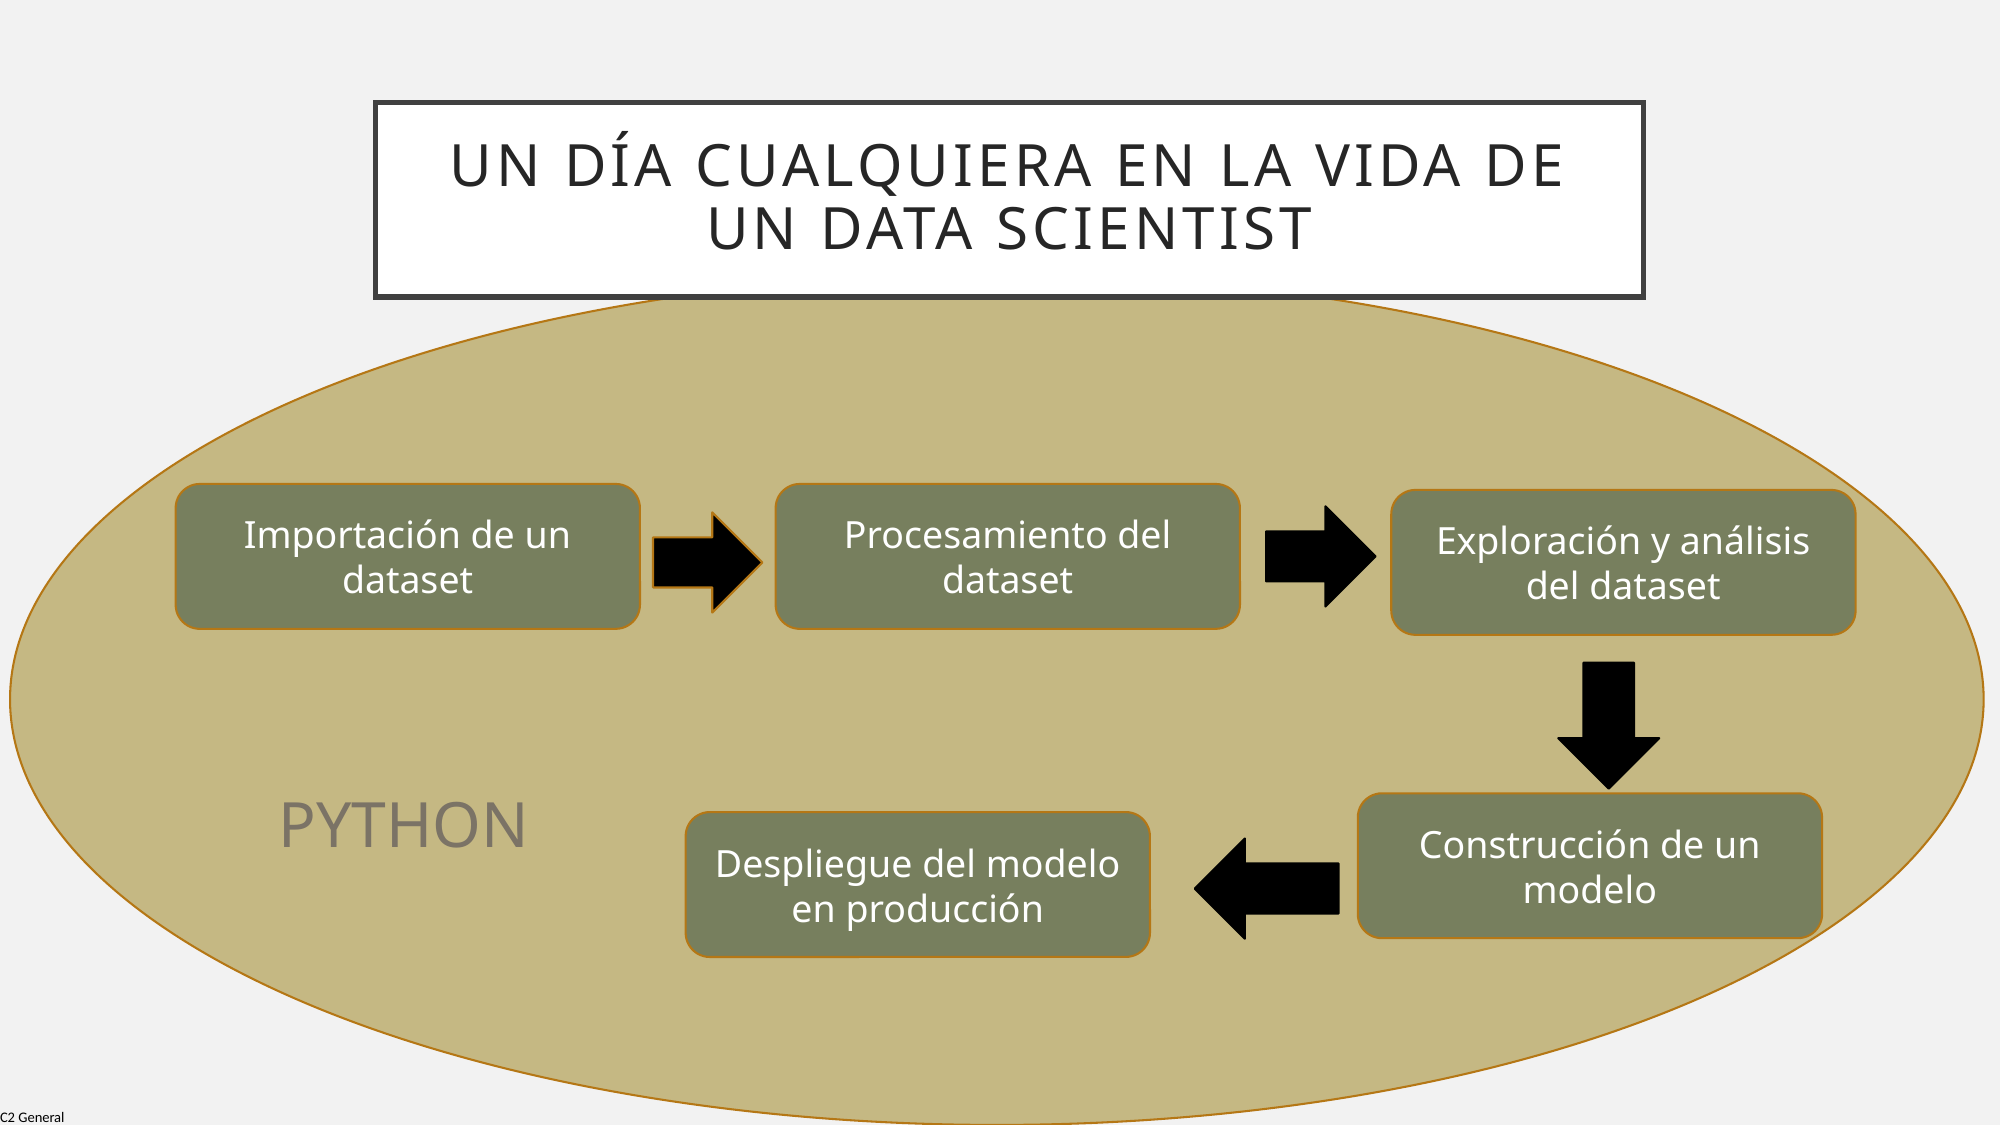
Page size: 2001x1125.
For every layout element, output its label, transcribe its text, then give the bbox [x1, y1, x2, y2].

text_box Importación de un dataset [174, 482, 642, 630]
text_box PYTHON [263, 777, 550, 868]
text_box [651, 511, 764, 614]
text_box [1557, 661, 1661, 790]
text_box Construcción de un modelo [1356, 792, 1824, 940]
text_box Exploración y análisis del dataset [1390, 488, 1857, 636]
text_box Procesamiento del dataset [774, 482, 1242, 630]
text_box [1194, 837, 1340, 940]
title Un día cualquiera en la vida de un data scientist [373, 100, 1646, 300]
text_box [9, 300, 1985, 1125]
text_box [1265, 505, 1377, 608]
text_box Despliegue del modelo en producción [684, 811, 1152, 959]
